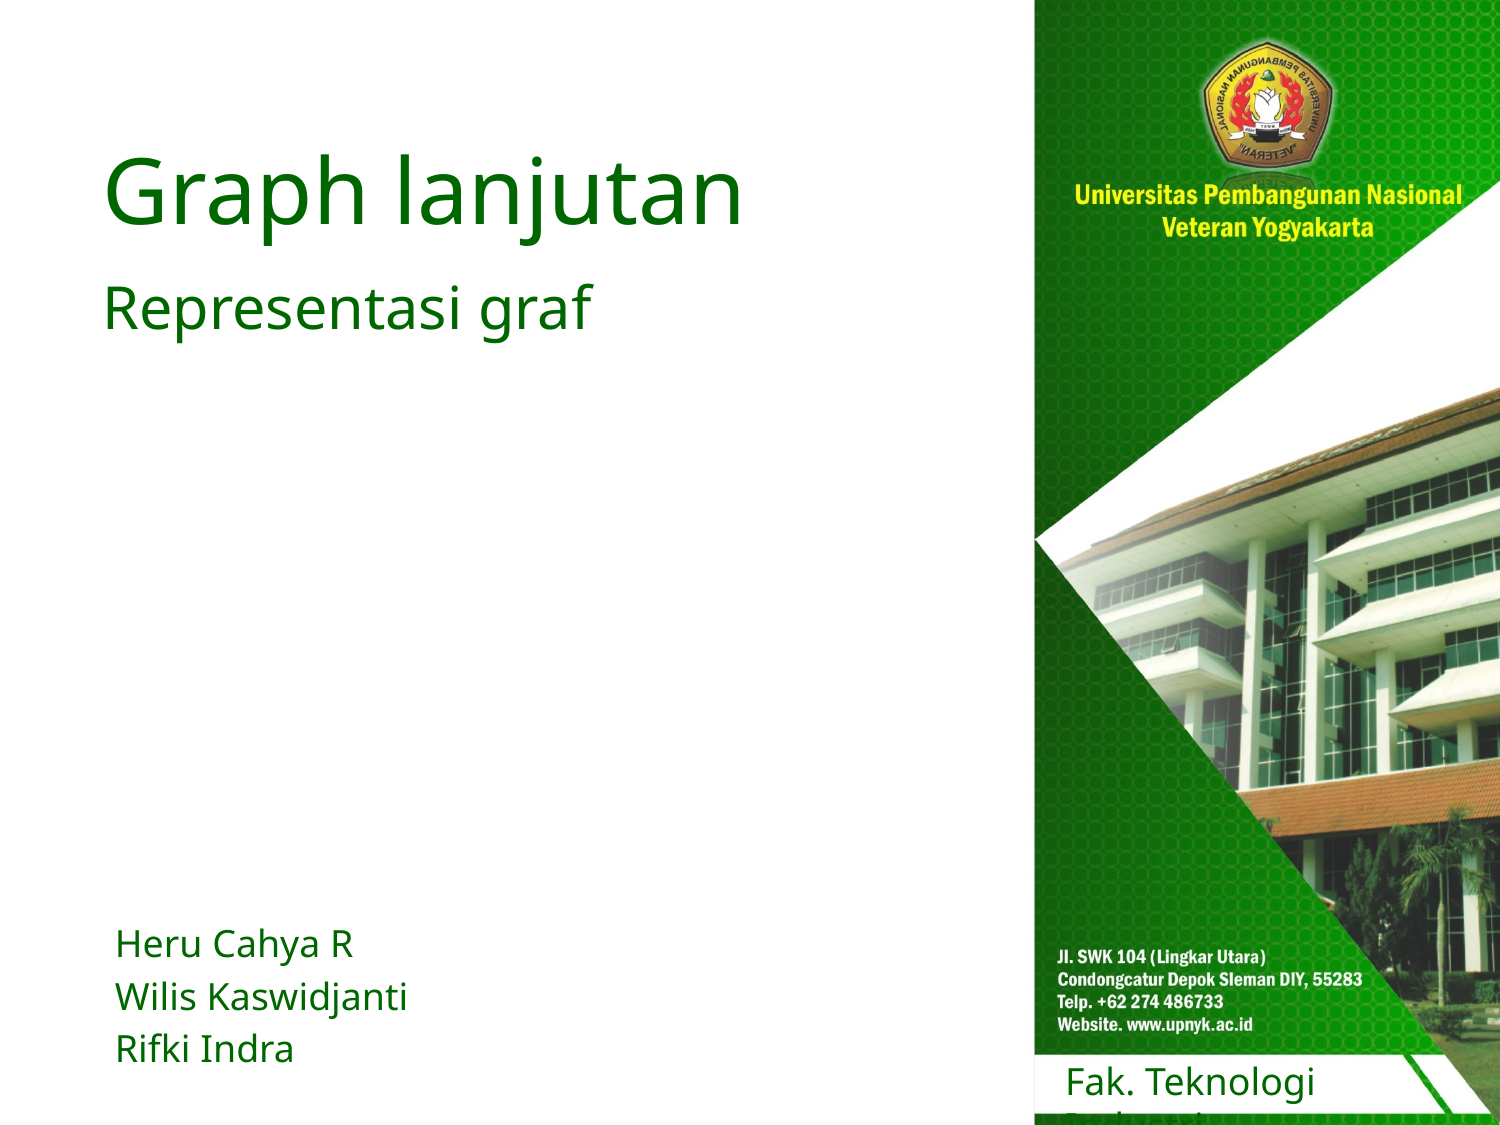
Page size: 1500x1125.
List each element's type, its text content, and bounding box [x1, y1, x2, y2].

subtitle Fak. Teknologi Industri [1050, 1050, 1425, 1100]
list Representasi graf [87, 262, 638, 350]
title Graph lanjutan [87, 137, 988, 238]
list Heru Cahya R Wilis Kaswidjanti Rifki Indra [99, 912, 513, 975]
picture [0, 0, 1500, 1125]
